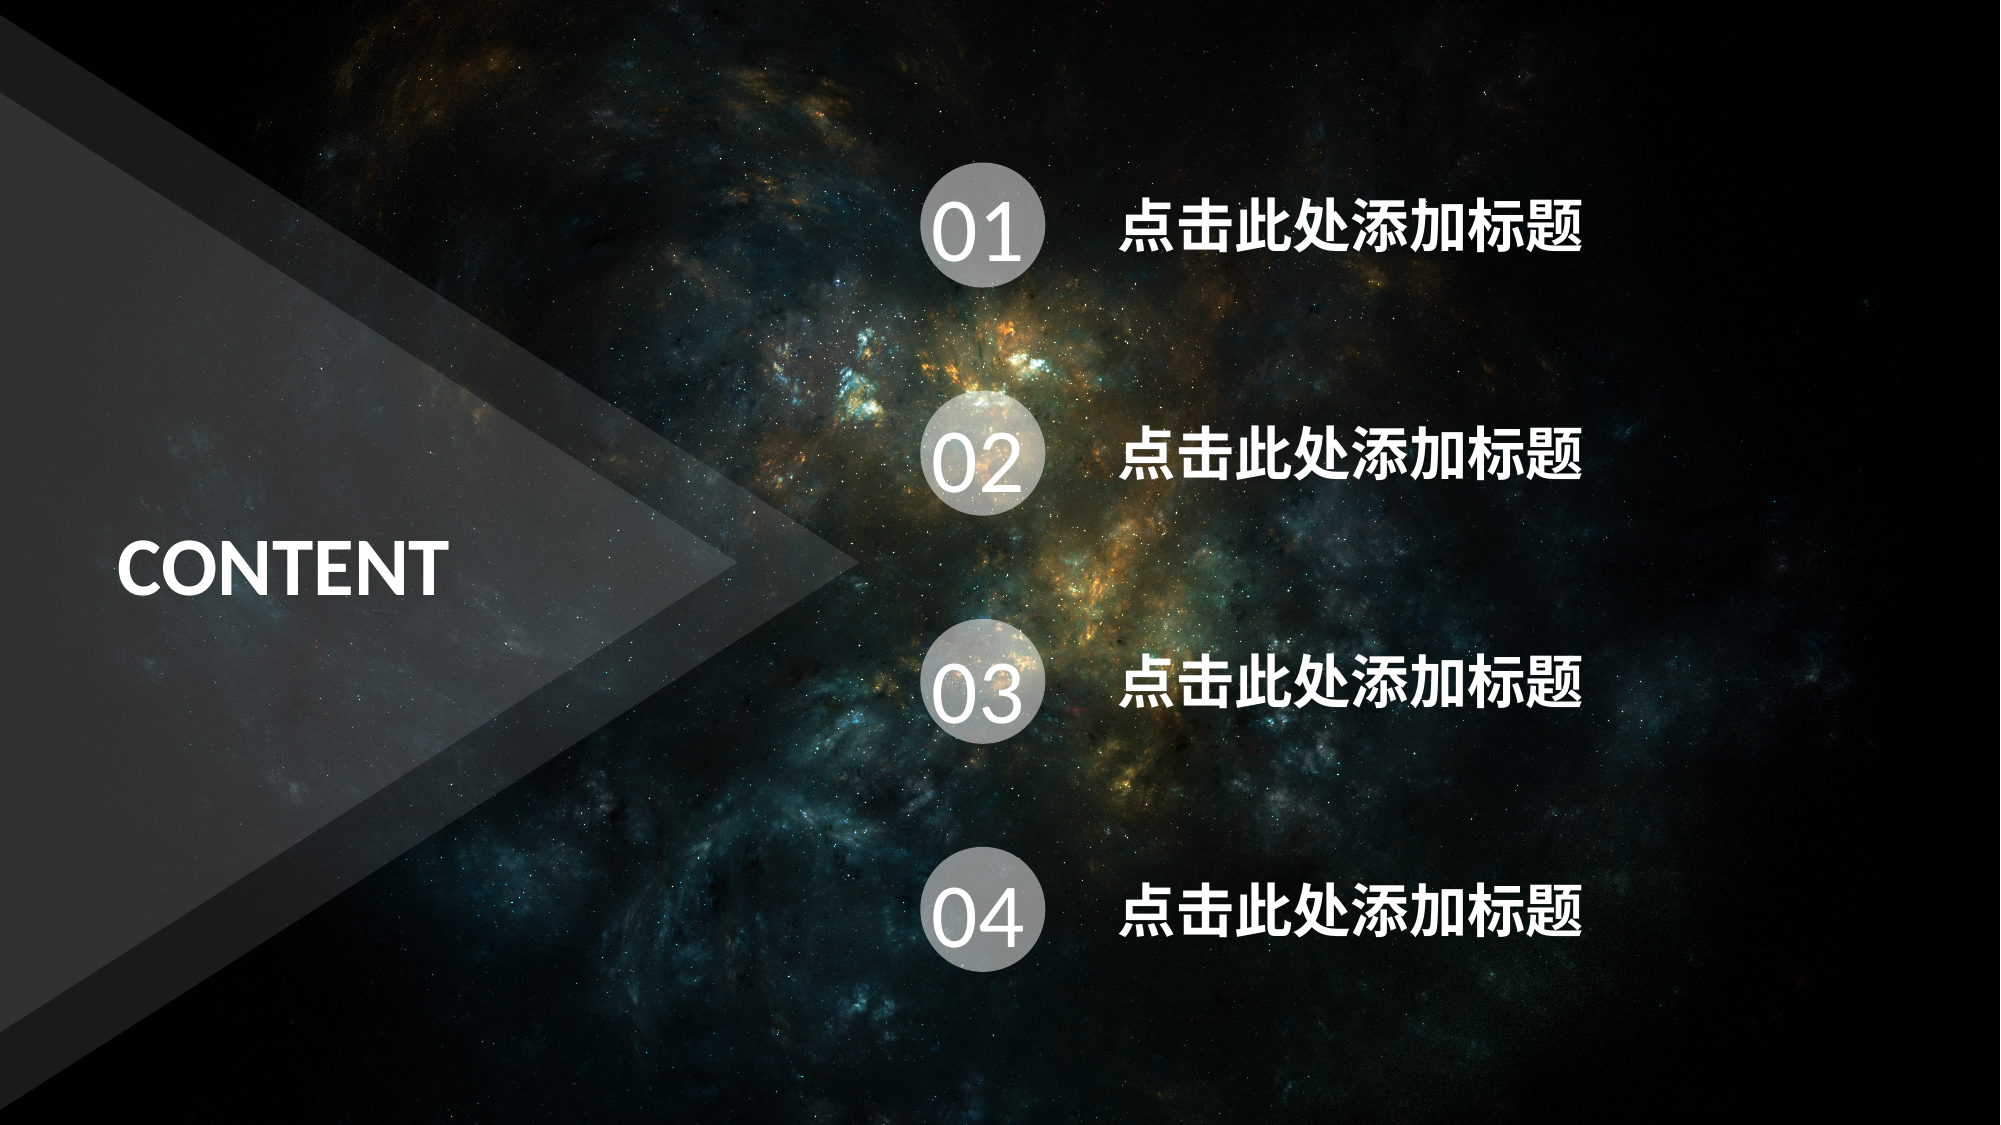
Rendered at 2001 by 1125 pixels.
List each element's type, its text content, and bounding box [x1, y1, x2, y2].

text_box 点击此处添加标题 [1103, 866, 1810, 952]
text_box 点击此处添加标题 [1103, 410, 1810, 495]
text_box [917, 618, 1046, 752]
text_box 点击此处添加标题 [1103, 638, 1810, 724]
picture [0, 0, 2000, 1125]
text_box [917, 162, 1046, 289]
text_box CONTENT [103, 504, 516, 620]
text_box 标题数字等都可以通过点击和重新输入进行更改。 [0, 92, 738, 1033]
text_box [917, 390, 1046, 520]
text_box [917, 846, 1046, 975]
text_box 点击此处添加标题 [1103, 182, 1810, 267]
